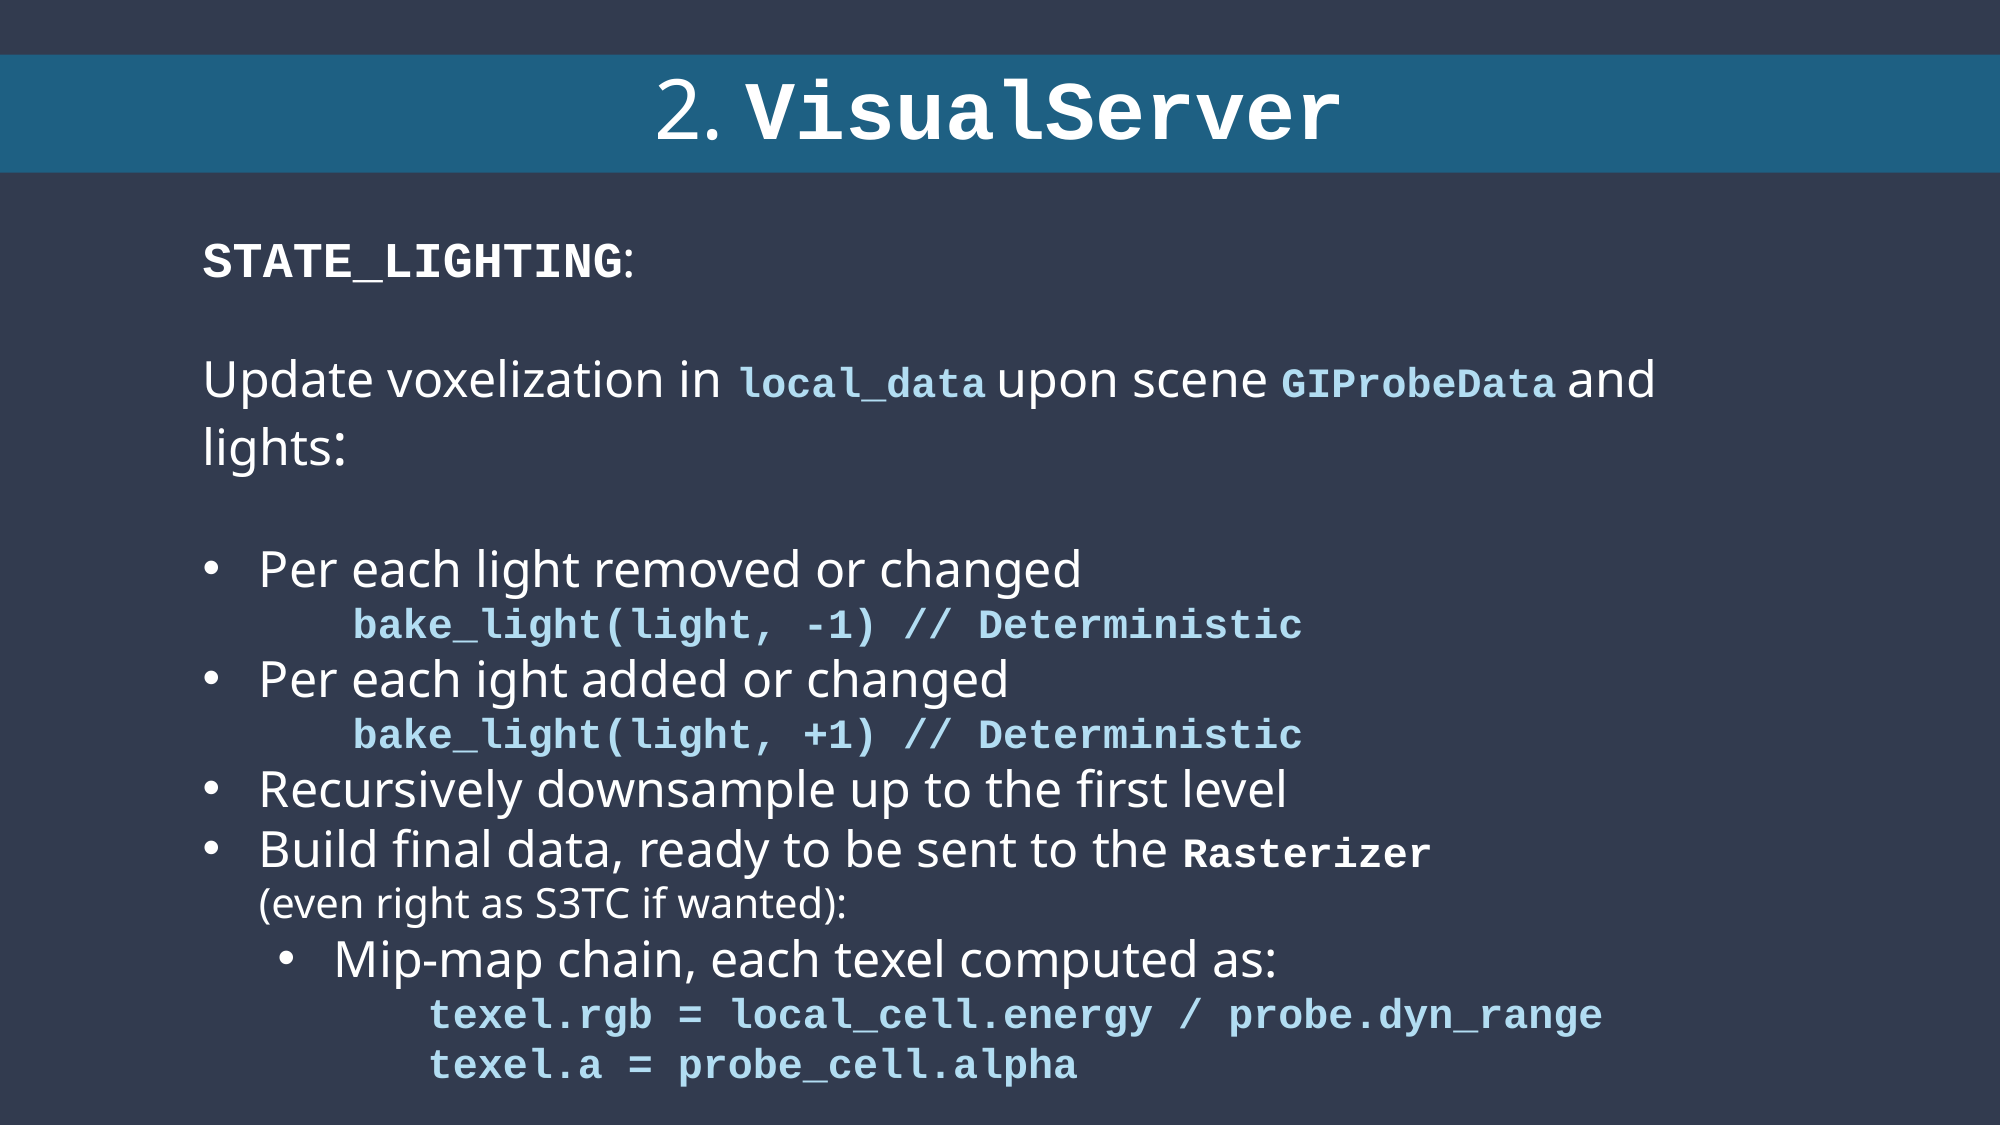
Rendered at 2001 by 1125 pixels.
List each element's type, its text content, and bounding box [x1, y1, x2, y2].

text_box 2. VisualServer [0, 54, 2000, 173]
text_box STATE_LIGHTING: Update voxelization in local_data upon scene GIProbeData and lights: Per each light removed or changed bake_light(light, -1) // Deterministic Per each ight added or changed bake_light(light, +1) // Deterministic Recursively downsample up to the first level Build final data, ready to be sent to the Rasterizer (even right as S3TC if wanted): Mip-map chain, each texel computed as: texel.rgb = local_cell.energy / probe.dyn_range texel.a = probe_cell.alpha [187, 219, 1813, 1125]
